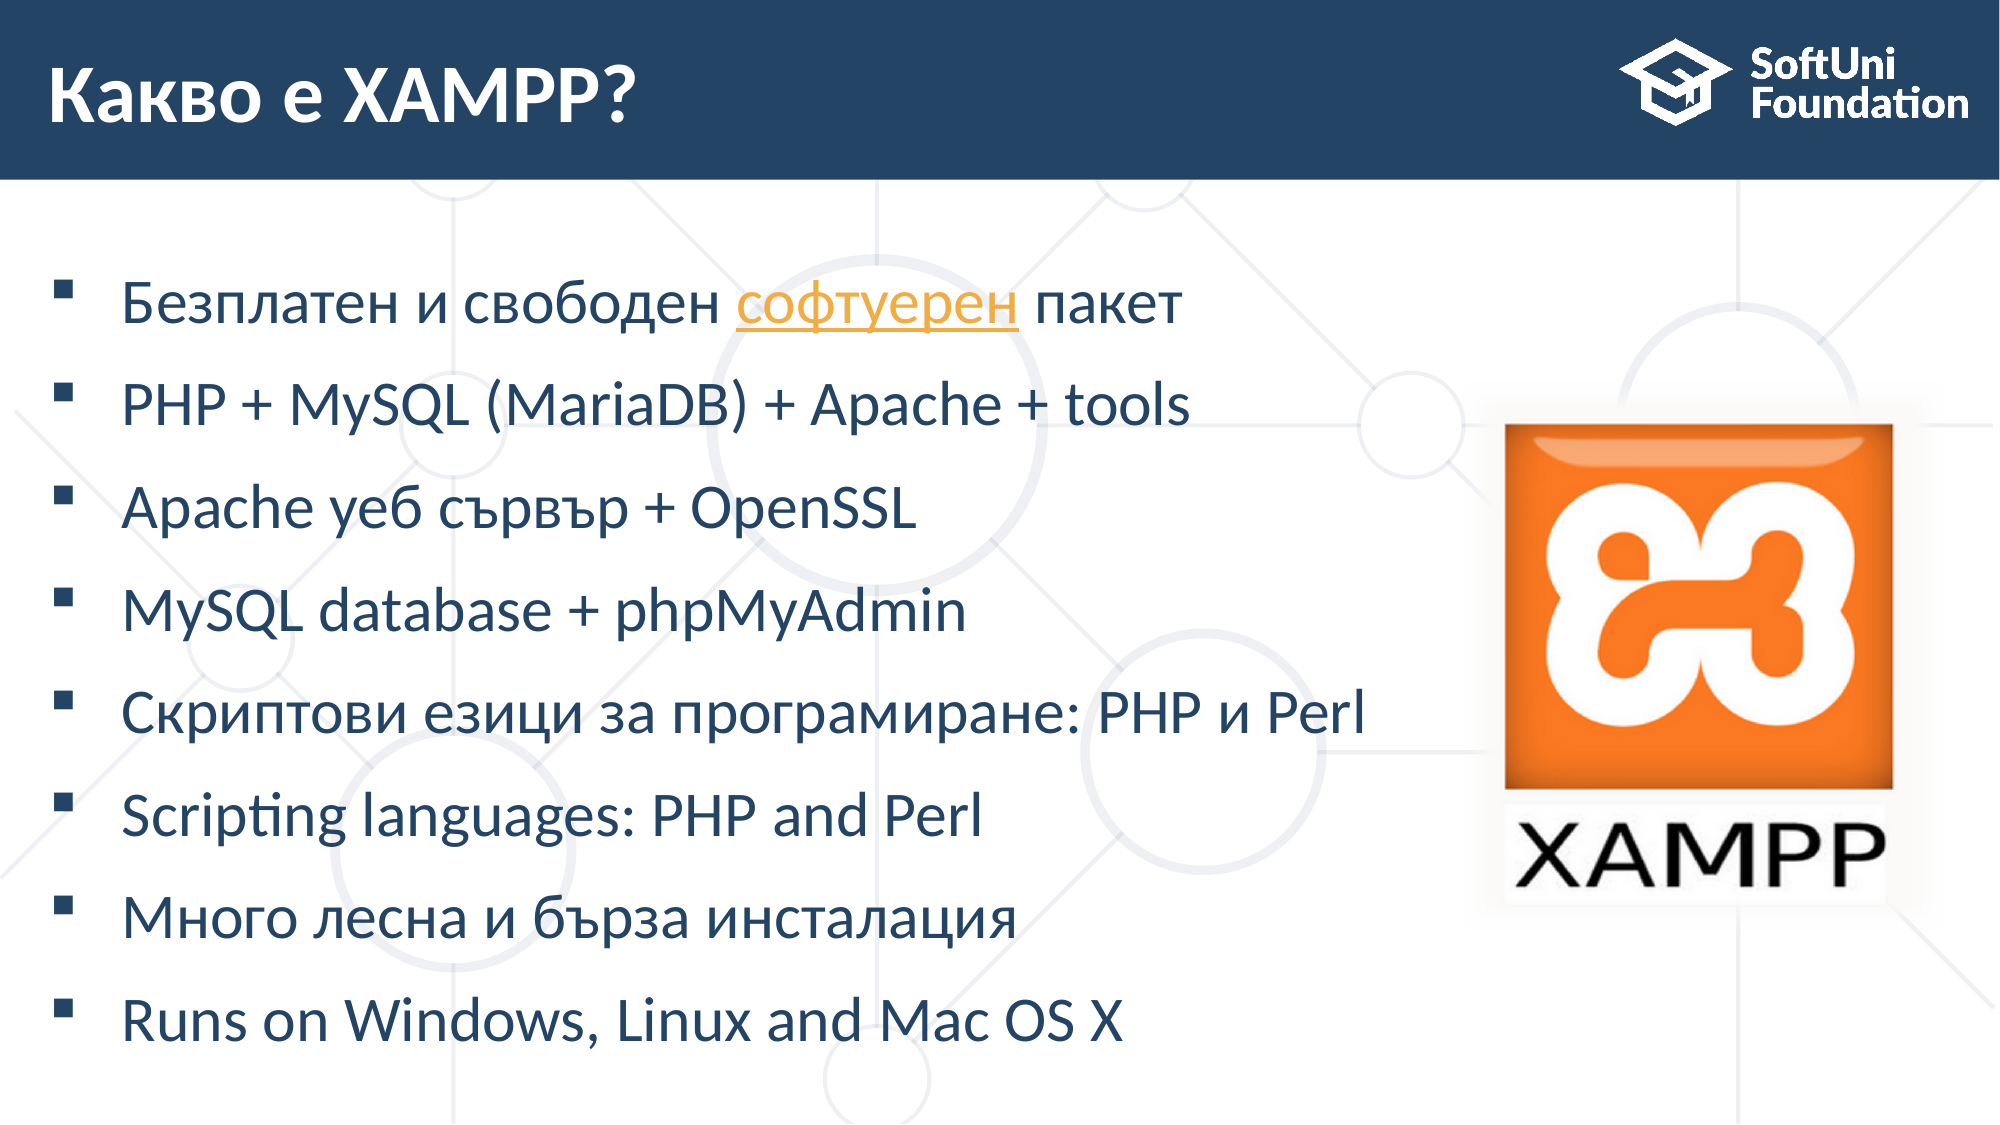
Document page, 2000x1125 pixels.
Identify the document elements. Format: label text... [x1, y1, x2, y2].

picture [1618, 38, 1968, 126]
title Какво е XAMPP? [31, 16, 1591, 162]
list Безплатен и свободен софтуерен пакет PHP + MySQL (MariaDB) + Apache + tools Apache уеб сървър + OpenSSL MySQL database + phpMyAdmin Скриптови езици за програмиране: PHP и Perl Scripting languages: PHP and Perl Много лесна и бърза инсталация Runs on Windows, Linux and Mac OS X [31, 249, 1970, 1062]
picture [1461, 379, 1944, 932]
